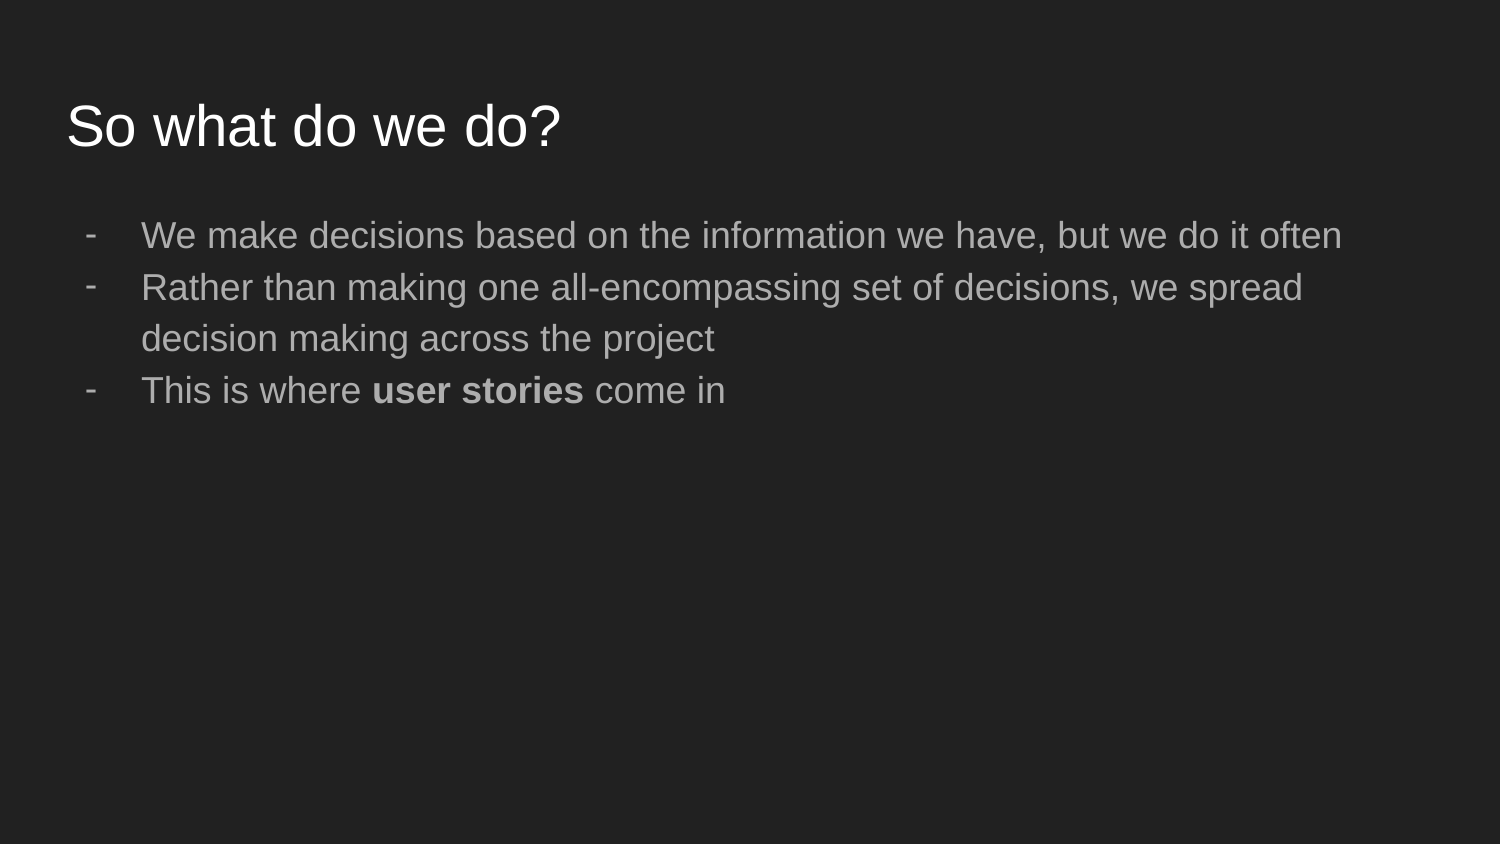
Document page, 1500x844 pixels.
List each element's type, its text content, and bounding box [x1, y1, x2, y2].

title So what do we do? [51, 72, 1449, 167]
list We make decisions based on the information we have, but we do it often Rather than making one all-encompassing set of decisions, we spread decision making across the project This is where user stories come in [51, 189, 1449, 750]
